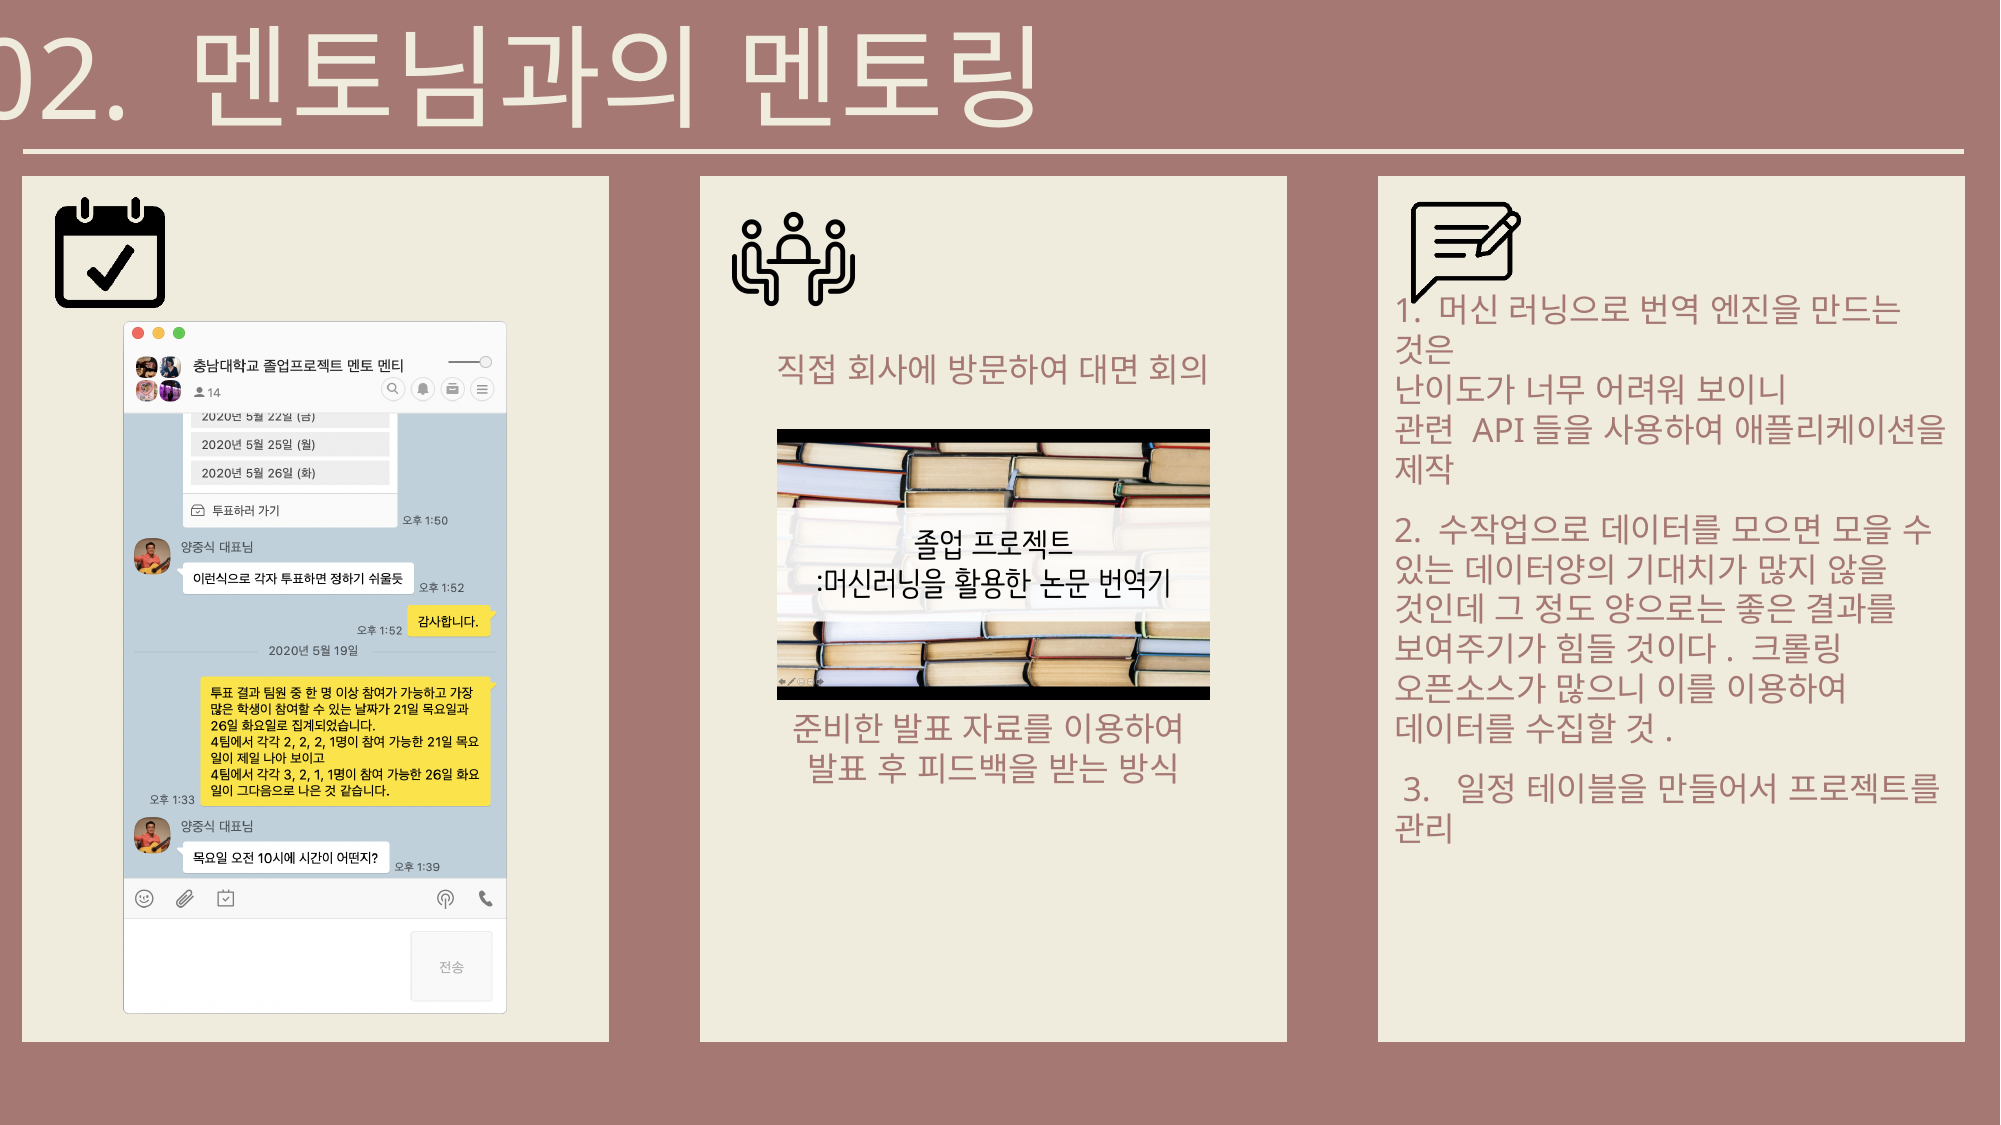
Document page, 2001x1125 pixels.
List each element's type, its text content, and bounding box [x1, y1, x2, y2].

picture [777, 429, 1210, 700]
text_box 1. 머신 러닝으로 번역 엔진을 만드는 것은 난이도가 너무 어려워 보이니 관련 API들을 사용하여 애플리케이션을 제작 2. 수작업으로 데이터를 모으면 모을 수 있는 데이터양의 기대치가 많지 않을 것인데 그 정도 양으로는 좋은 결과를 보여주기가 힘들 것이다. 크롤링 오픈소스가 많으니 이를 이용하여 데이터를 수집할 것. 3. 일정 테이블을 만들어서 프로젝트를 관리 [1378, 176, 1965, 1042]
picture [1411, 197, 1521, 308]
picture [123, 321, 507, 1014]
picture [732, 197, 856, 322]
text_box 02. 멘토님과의 멘토링 [0, 0, 1063, 150]
text_box 직접 회사에 방문하여 대면 회의 준비한 발표 자료를 이용하여 발표 후 피드백을 받는 방식 [700, 176, 1287, 1042]
picture [55, 197, 165, 308]
text_box [22, 176, 609, 1042]
